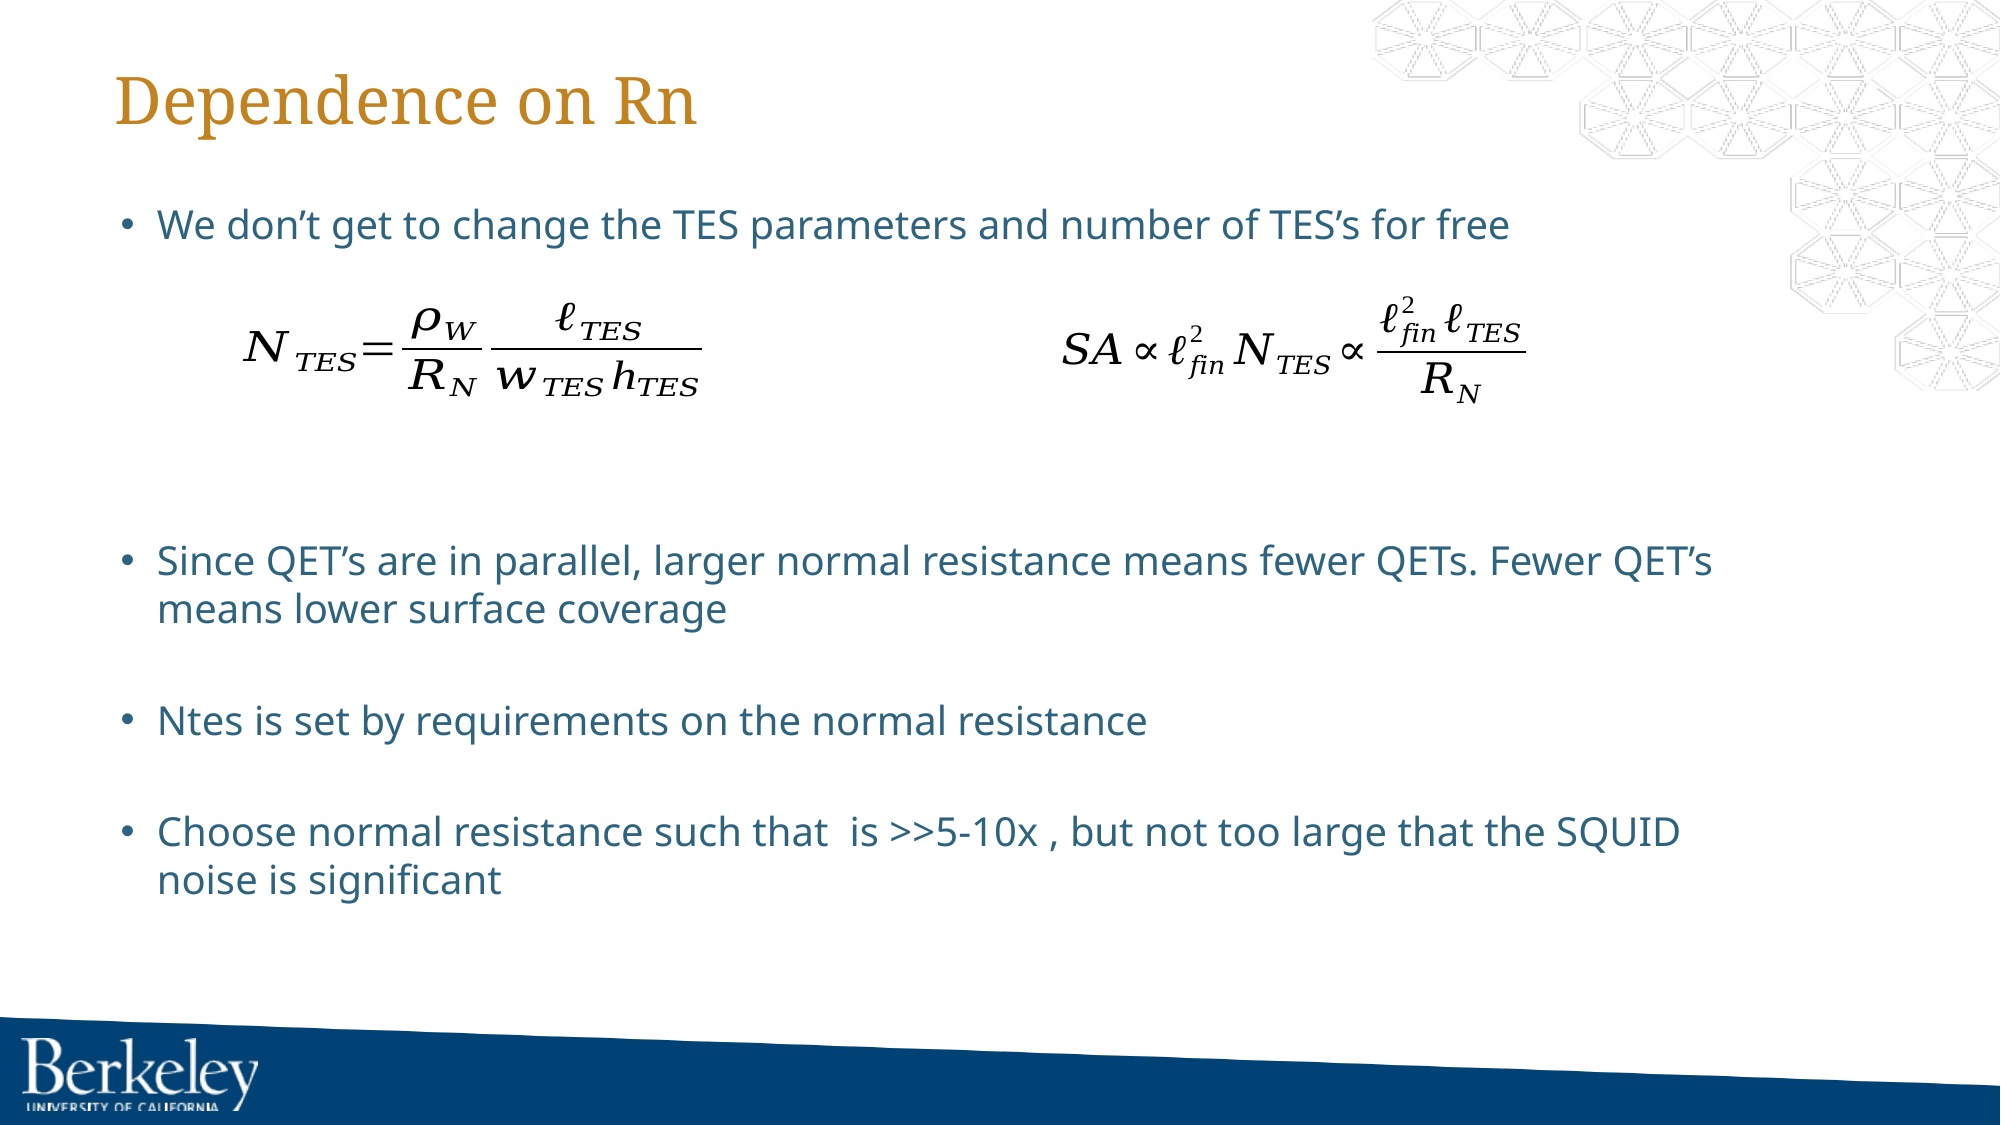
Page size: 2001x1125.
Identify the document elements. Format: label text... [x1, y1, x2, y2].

title Dependence on Rn [99, 3, 1799, 193]
